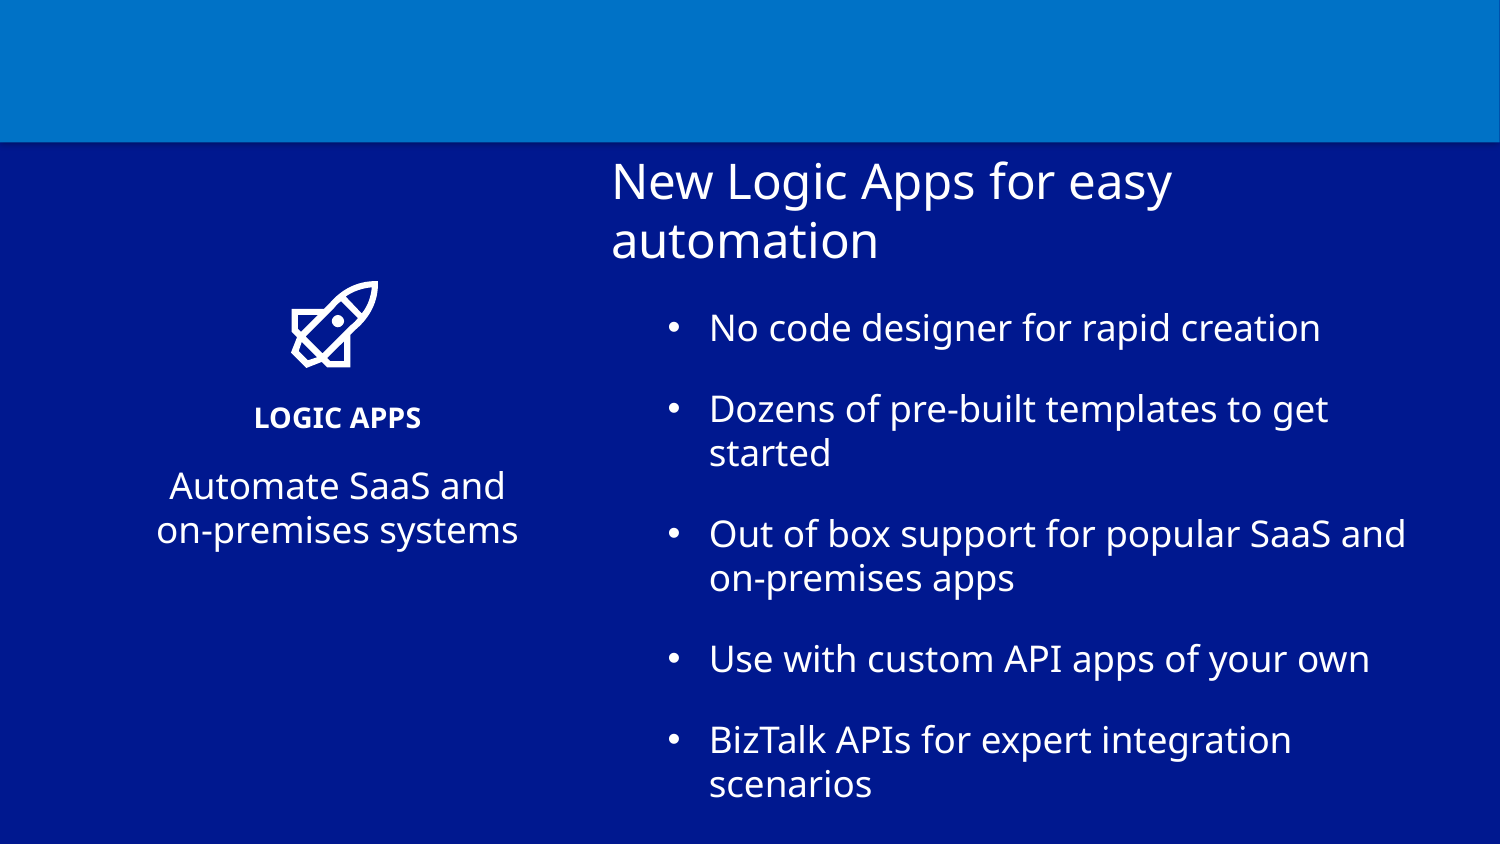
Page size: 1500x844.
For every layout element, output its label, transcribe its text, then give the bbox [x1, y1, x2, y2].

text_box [178, 280, 497, 444]
text_box Automate SaaS and on-premises systems [141, 455, 534, 559]
text_box New Logic Apps for easy automation No code designer for rapid creation Dozens of pre-built templates to get started Out of box support for popular SaaS and on-premises apps Use with custom API apps of your own BizTalk APIs for expert integration scenarios [588, 142, 1438, 726]
